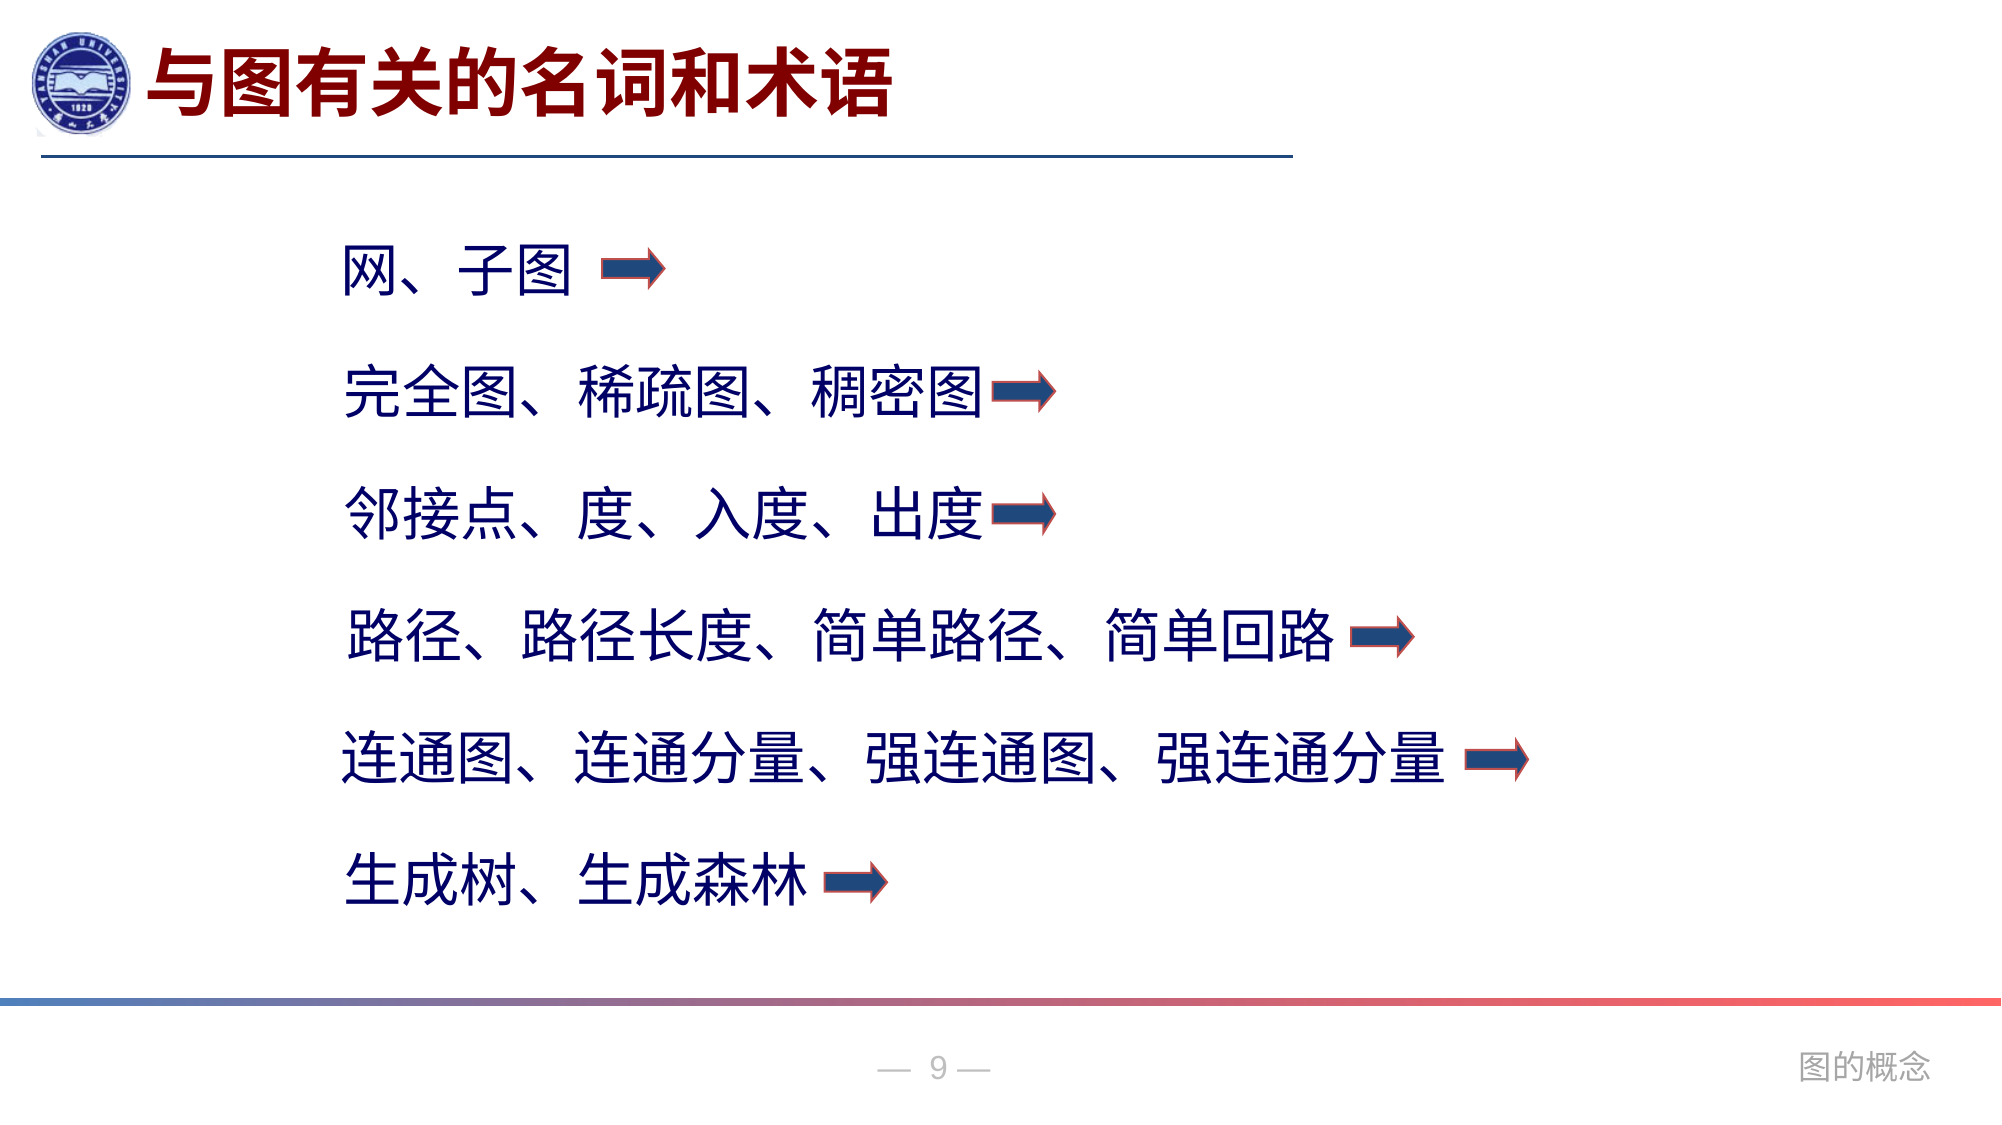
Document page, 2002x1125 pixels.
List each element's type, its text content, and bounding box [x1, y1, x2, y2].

text_box 路径、路径长度、简单路径、简单回路 [331, 591, 1352, 677]
text_box [1000, 372, 1056, 410]
text_box 与图有关的名词和术语 [129, 28, 1114, 133]
text_box [1465, 740, 1529, 779]
text_box 连通图、连通分量、强连通图、强连通分量 [325, 713, 1488, 799]
text_box [992, 495, 1056, 533]
picture [26, 31, 133, 138]
text_box [602, 249, 665, 288]
text_box 完全图、稀疏图、稠密图 [329, 347, 1000, 433]
text_box [1351, 618, 1414, 656]
text_box [824, 863, 888, 902]
text_box 生成树、生成森林 [328, 835, 825, 921]
text_box 网、子图 [325, 225, 639, 311]
text_box 邻接点、度、入度、出度 [329, 469, 1000, 555]
